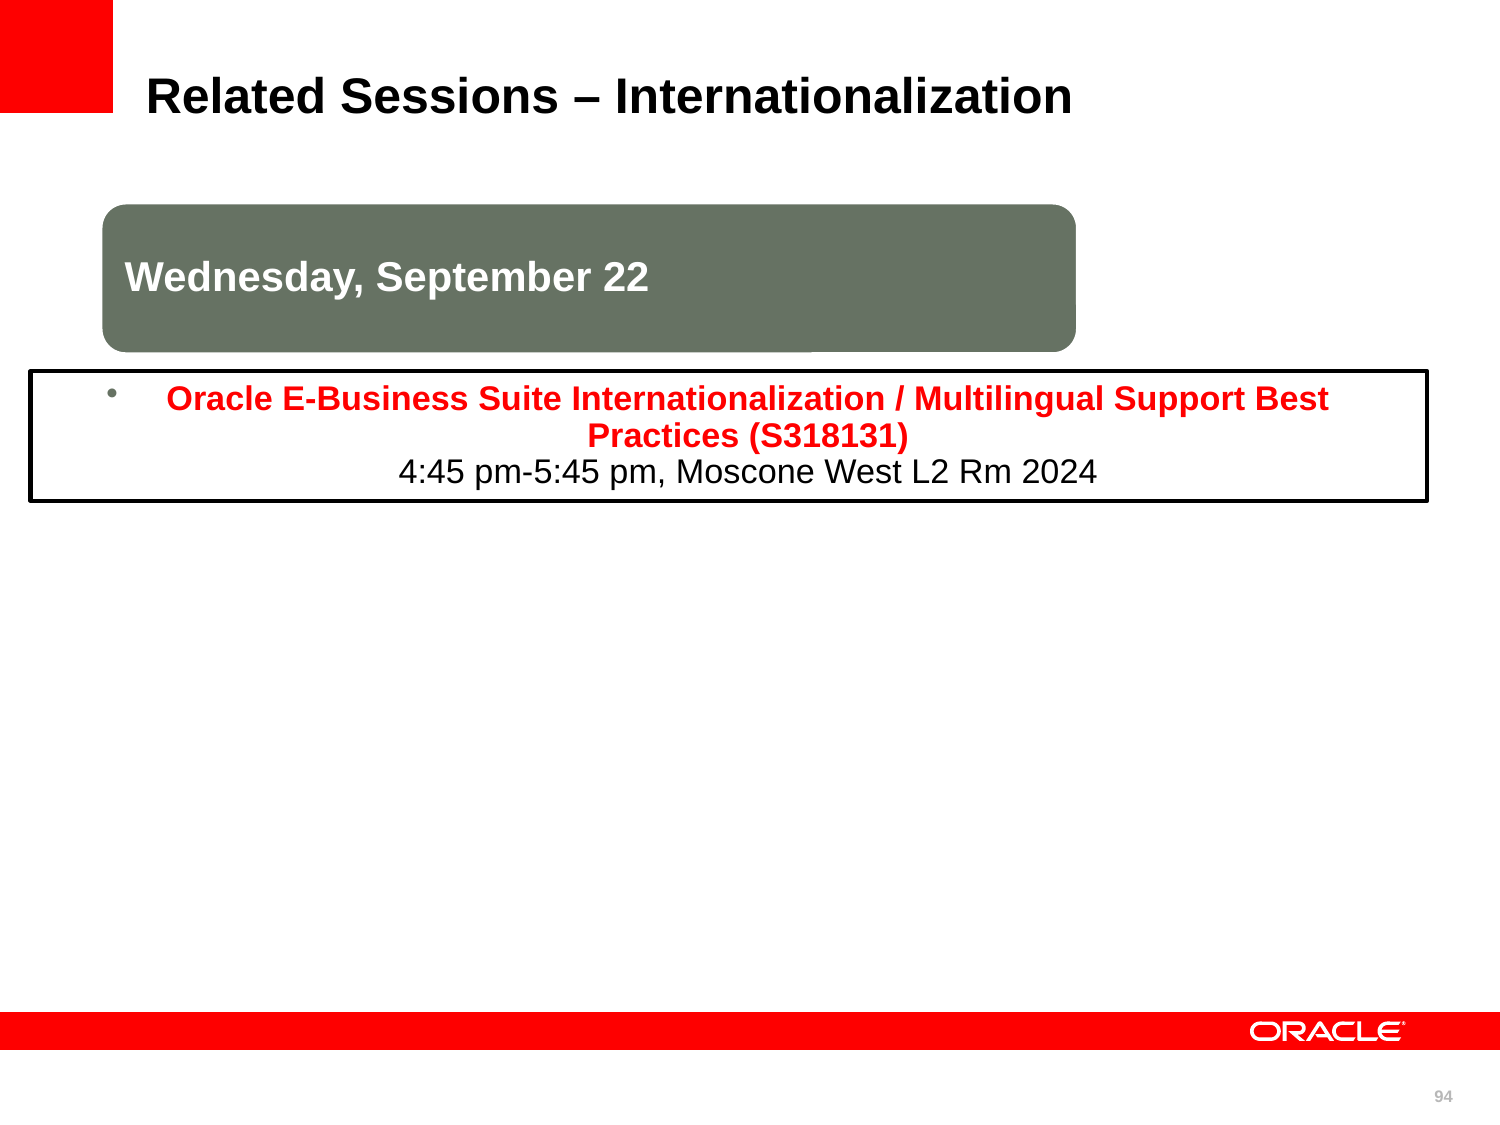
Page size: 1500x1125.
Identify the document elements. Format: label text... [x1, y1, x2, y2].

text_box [30, 185, 1428, 502]
picture [0, 0, 113, 113]
title Related Sessions – Internationalization [145, 63, 1390, 184]
picture [0, 1012, 1500, 1050]
